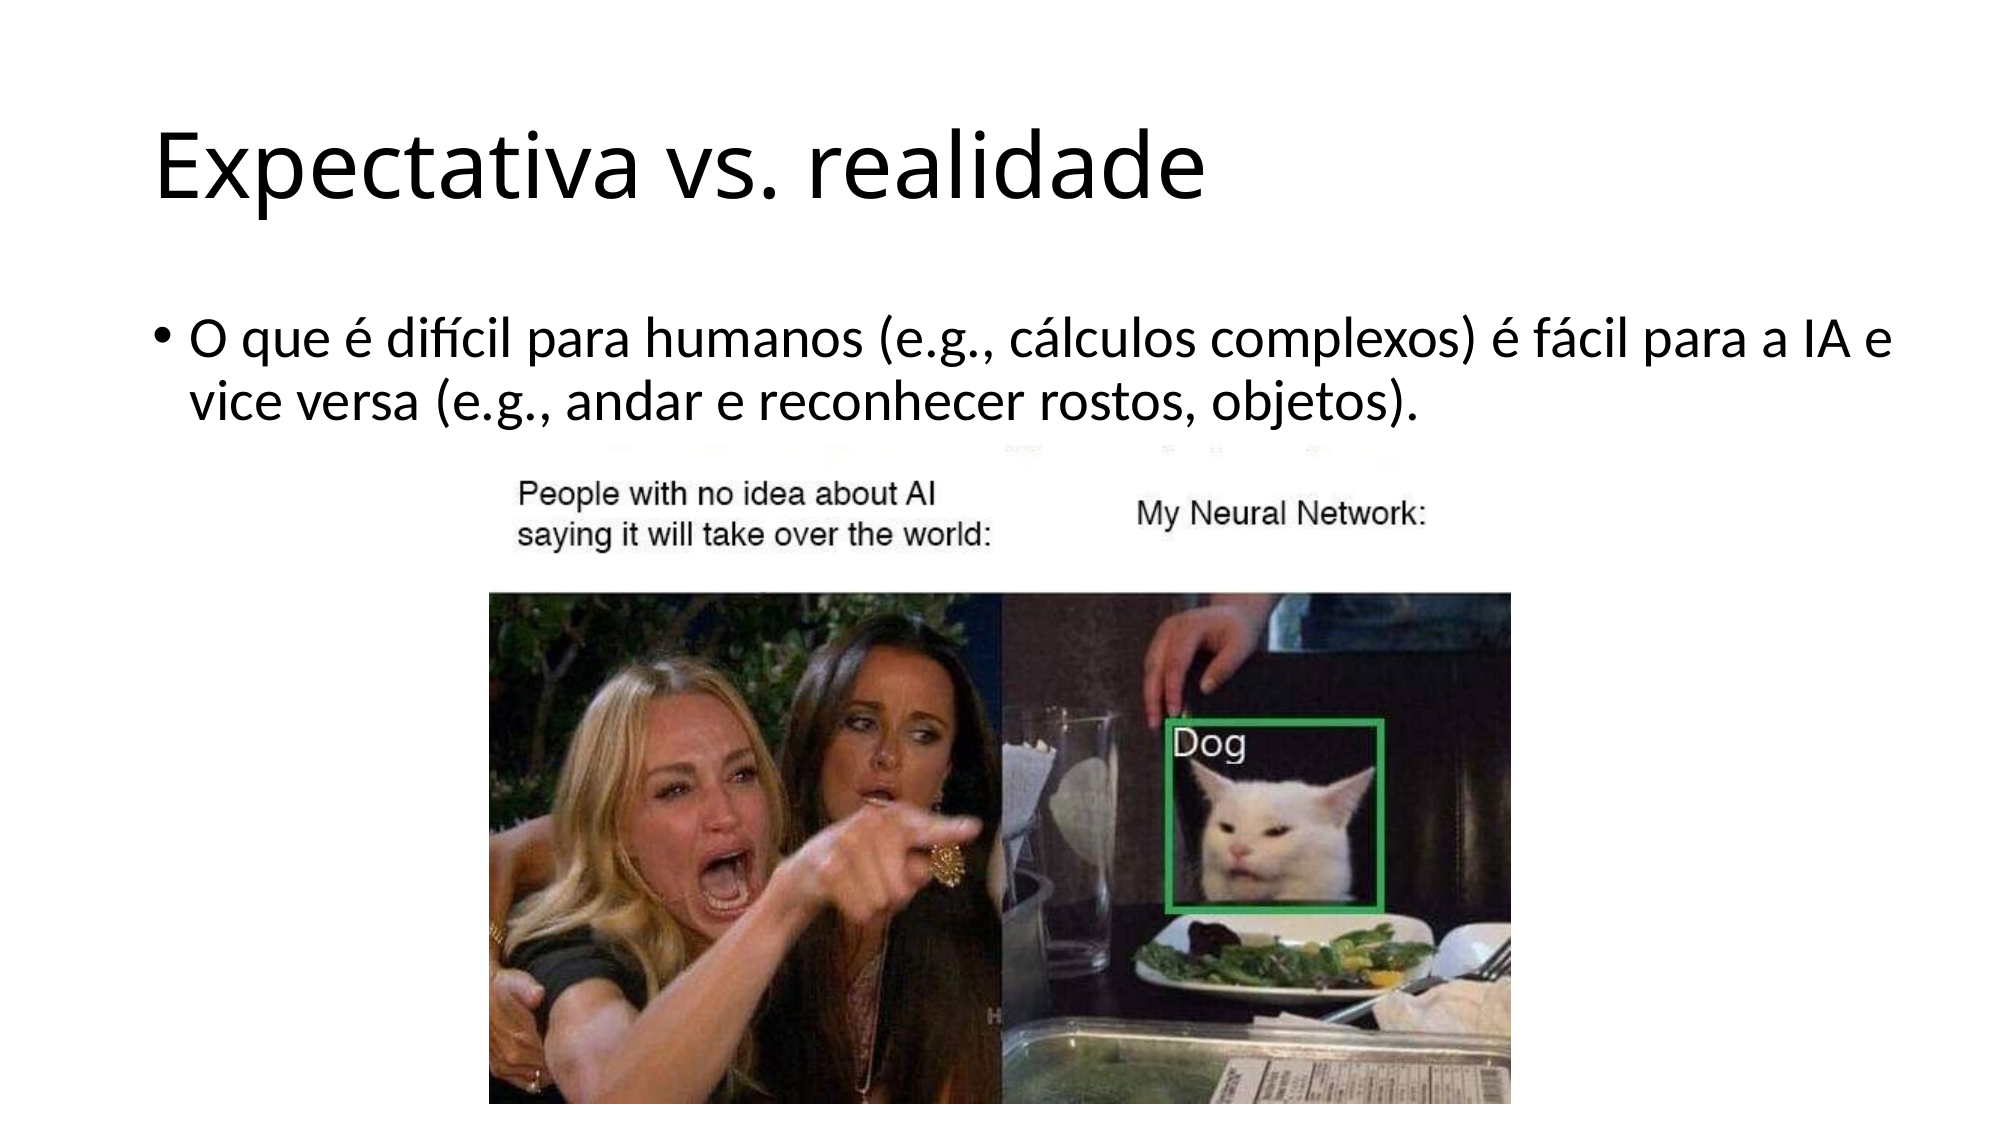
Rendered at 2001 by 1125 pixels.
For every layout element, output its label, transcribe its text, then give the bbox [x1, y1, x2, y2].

list O que é difícil para humanos (e.g., cálculos complexos) é fácil para a IA e vice versa (e.g., andar e reconhecer rostos, objetos). [137, 299, 1964, 1125]
picture [489, 445, 1511, 1104]
title Expectativa vs. realidade [137, 59, 1863, 278]
